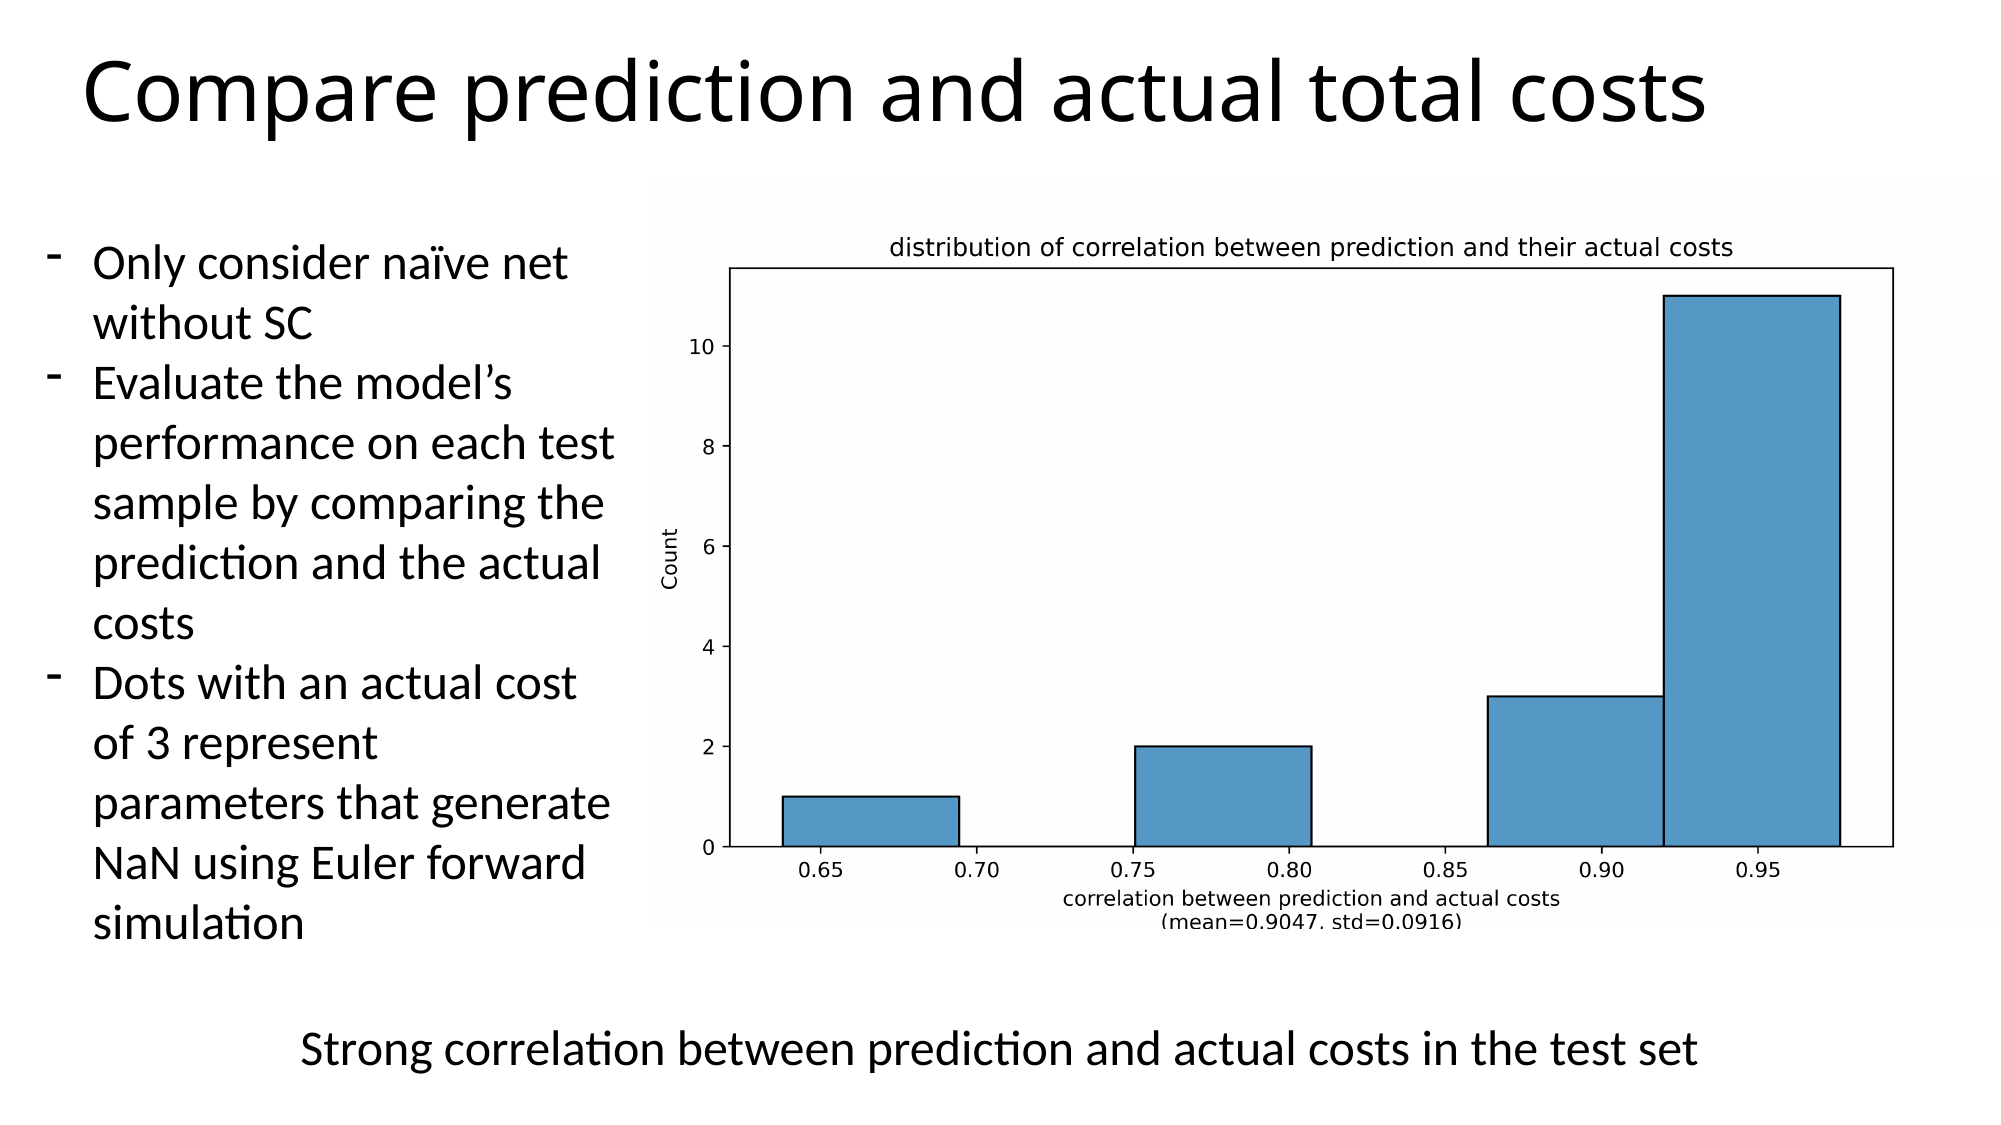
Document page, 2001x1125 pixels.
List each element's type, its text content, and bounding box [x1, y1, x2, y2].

picture [651, 178, 2001, 929]
text_box Strong correlation between prediction and actual costs in the test set [285, 1007, 1715, 1083]
title Compare prediction and actual total costs [66, 10, 1834, 179]
text_box Only consider naïve net without SC Evaluate the model’s performance on each test sample by comparing the prediction and the actual costs Dots with an actual cost of 3 represent parameters that generate NaN using Euler forward simulation [31, 222, 633, 957]
